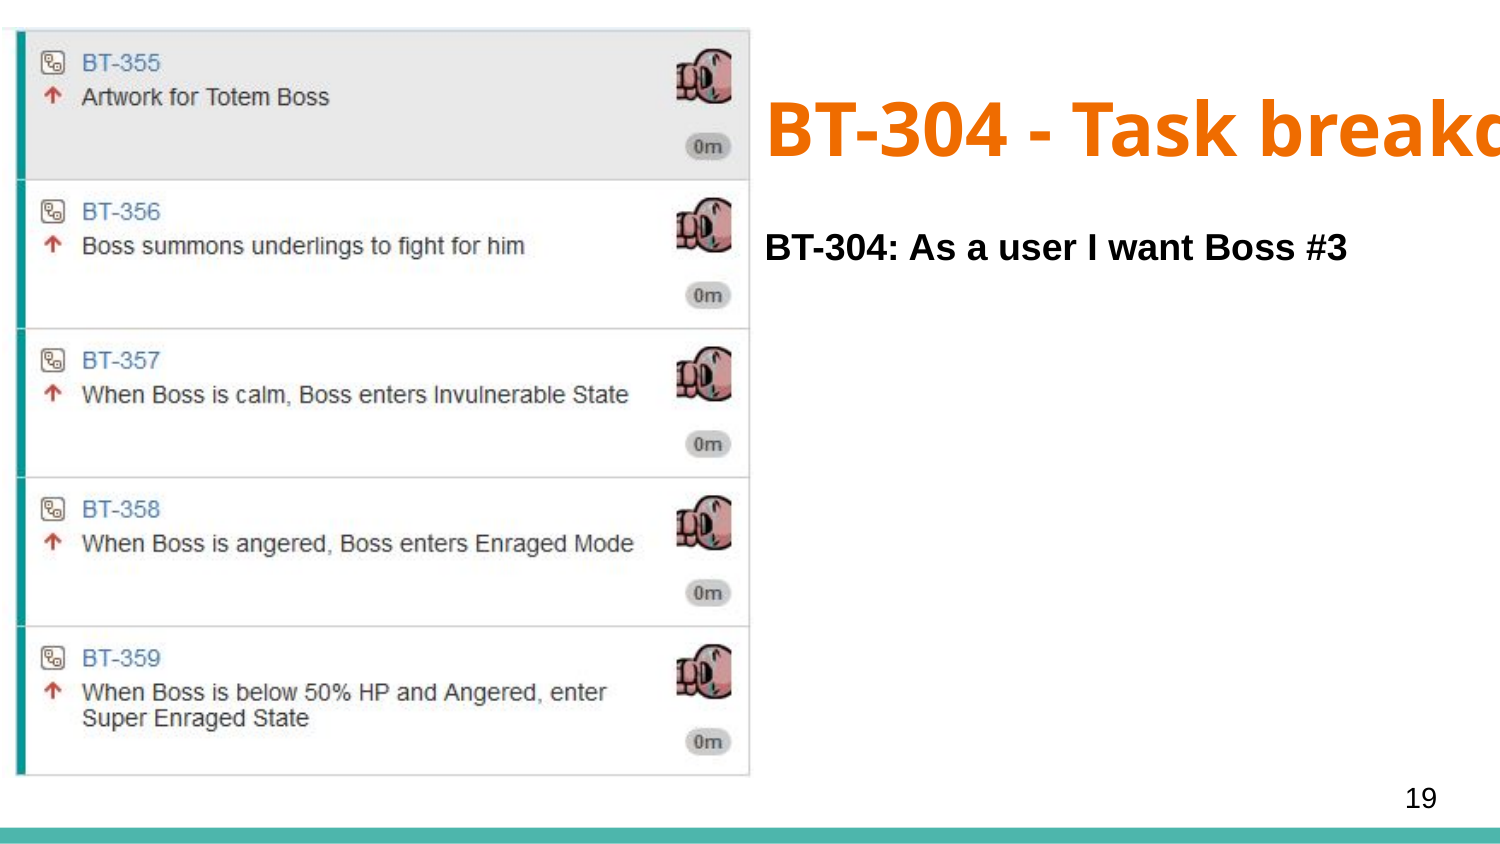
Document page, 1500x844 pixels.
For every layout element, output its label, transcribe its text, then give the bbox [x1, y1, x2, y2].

list BT-304: As a user I want Boss #3 [775, 200, 1500, 385]
title BT-304 - Task breakdown [775, 66, 1500, 183]
picture [2, 27, 771, 778]
slide_number ‹#› [1389, 764, 1480, 830]
